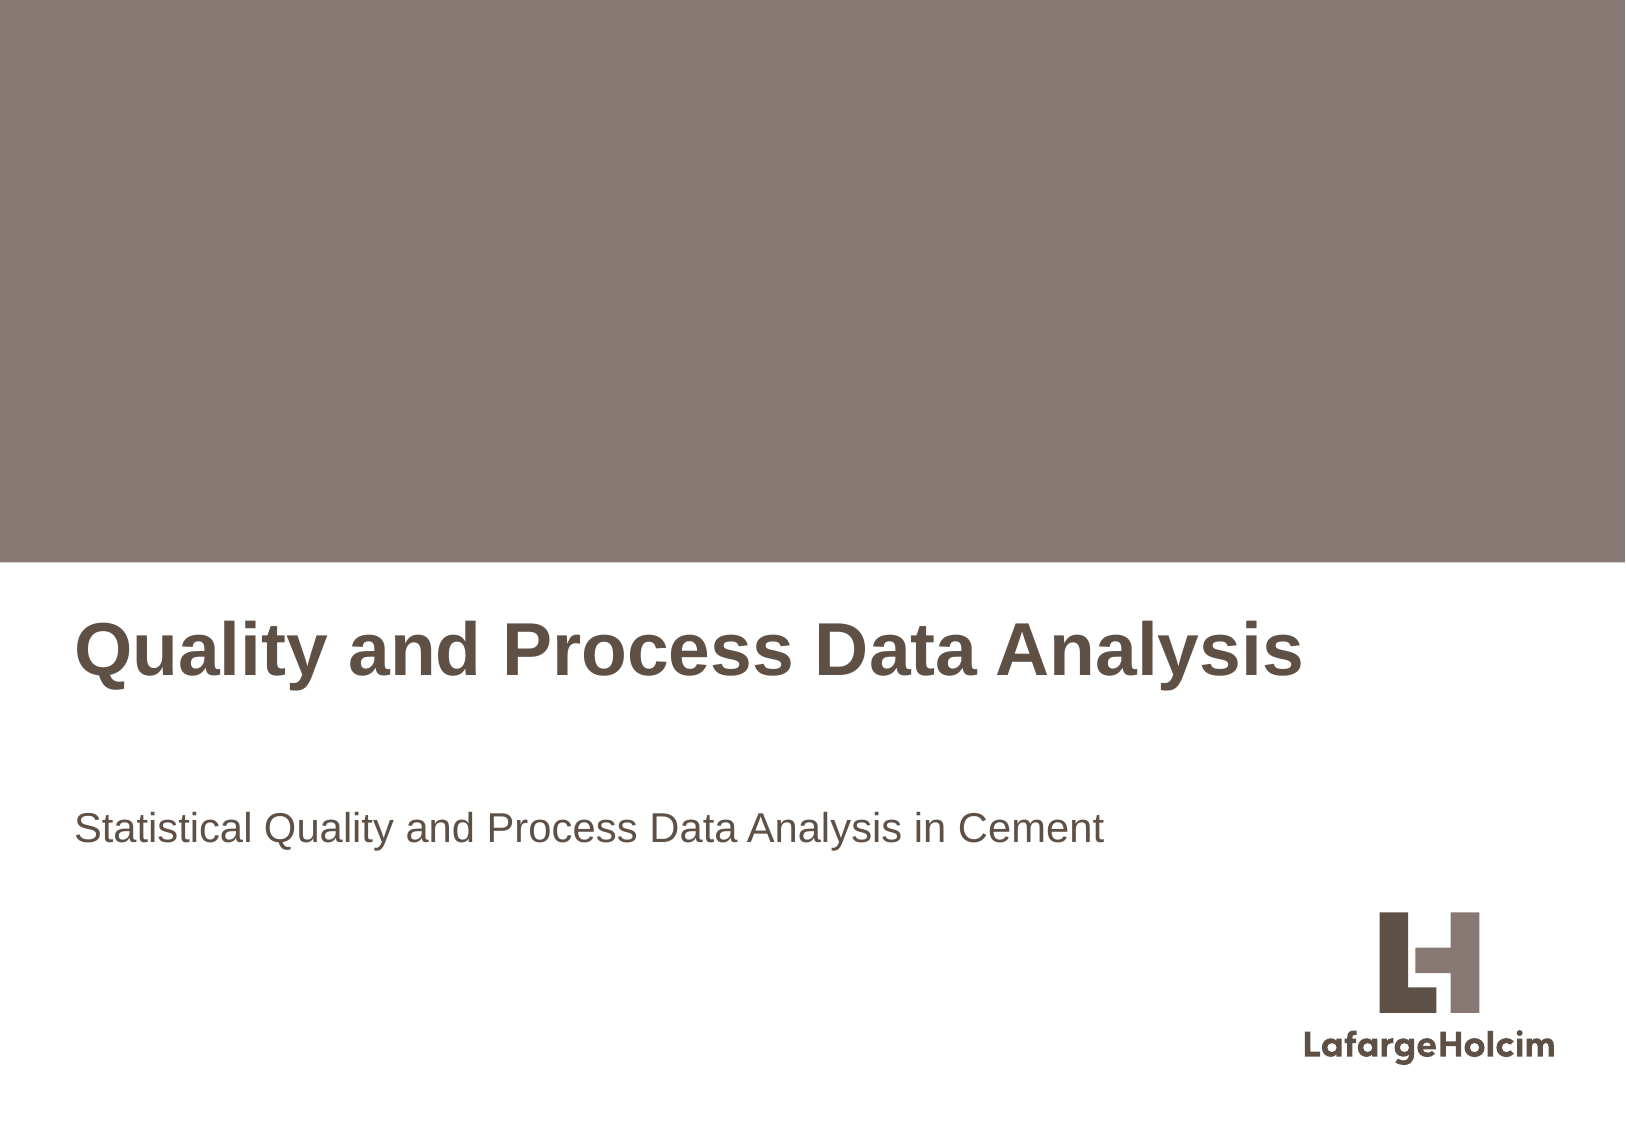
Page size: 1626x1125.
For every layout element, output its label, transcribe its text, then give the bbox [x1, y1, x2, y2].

title Quality and Process Data Analysis [74, 606, 1540, 793]
picture [0, 0, 1625, 563]
subtitle Statistical Quality and Process Data Analysis in Cement [74, 800, 1173, 1053]
